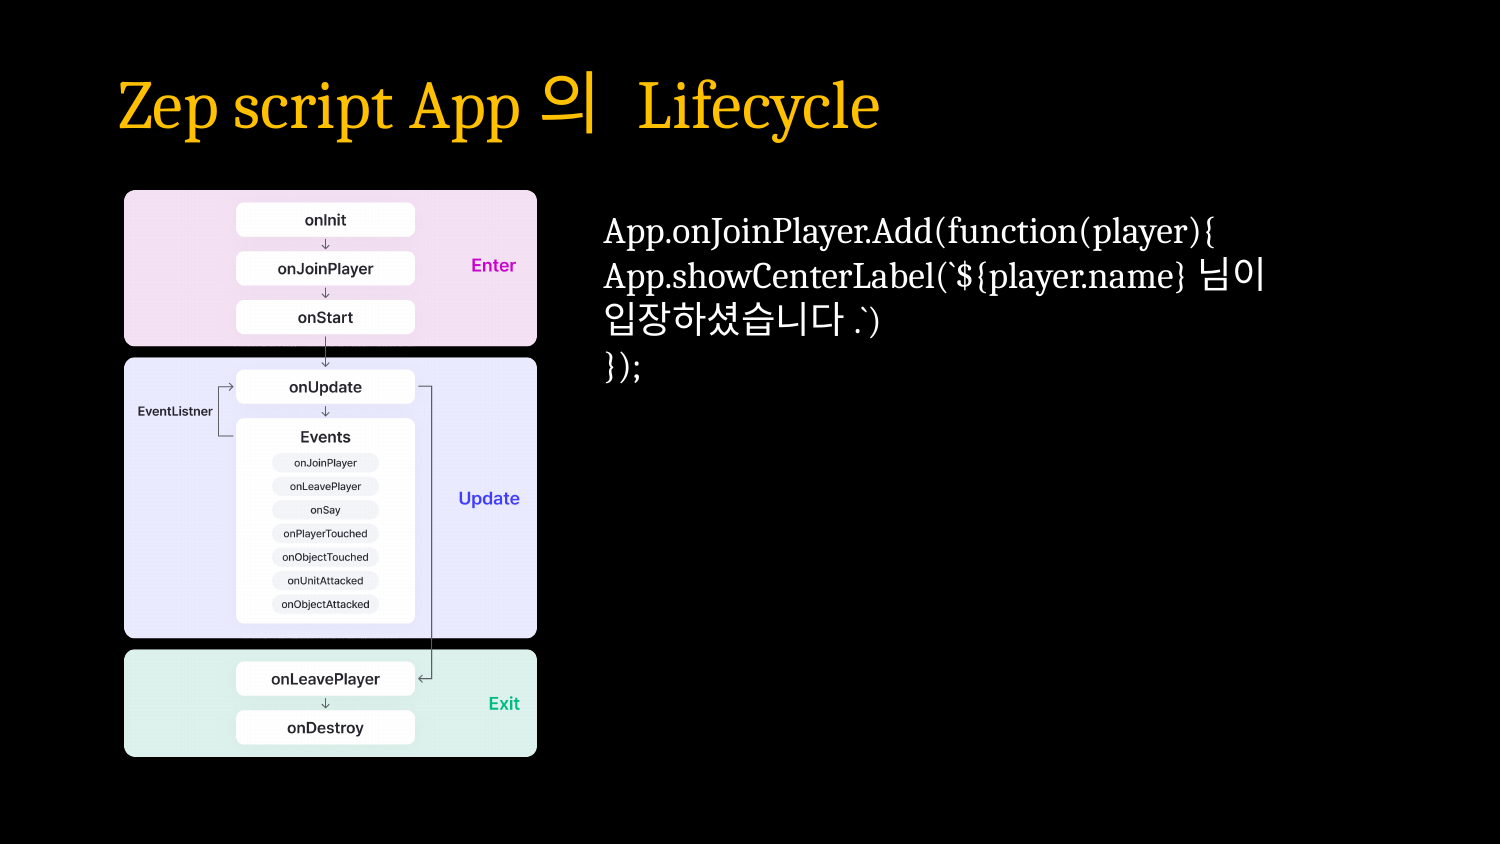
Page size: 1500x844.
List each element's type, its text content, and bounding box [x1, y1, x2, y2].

picture [124, 183, 537, 768]
title Zep script App의 Lifecycle [103, 49, 1397, 164]
text_box App.onJoinPlayer.Add(function(player){ App.showCenterLabel(`${player.name}님이 입장하셨습니다.`) }); [588, 198, 1339, 393]
